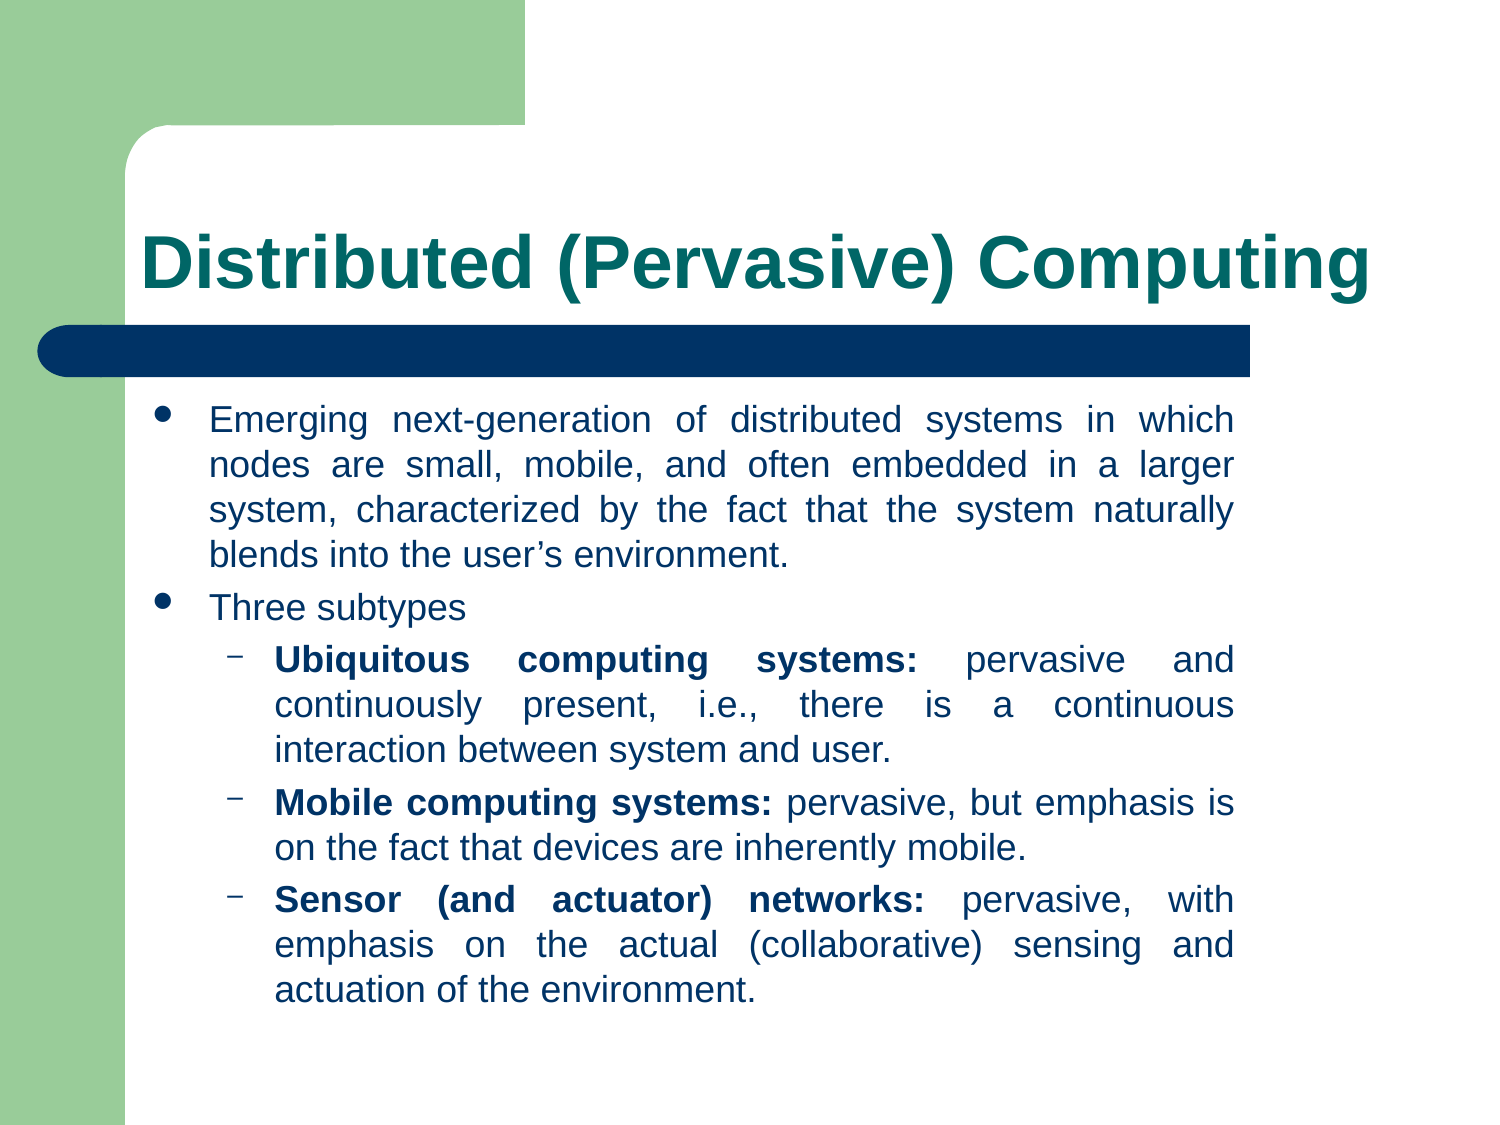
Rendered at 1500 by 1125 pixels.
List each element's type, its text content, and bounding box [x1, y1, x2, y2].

title Distributed (Pervasive) Computing [125, 125, 1425, 313]
list Emerging next-generation of distributed systems in which nodes are small, mobile, and often embedded in a larger system, characterized by the fact that the system naturally blends into the user’s environment. Three subtypes Ubiquitous computing systems: pervasive and continuously present, i.e., there is a continuous interaction between system and user. Mobile computing systems: pervasive, but emphasis is on the fact that devices are inherently mobile. Sensor (and actuator) networks: pervasive, with emphasis on the actual (collaborative) sensing and actuation of the environment. [137, 387, 1250, 999]
